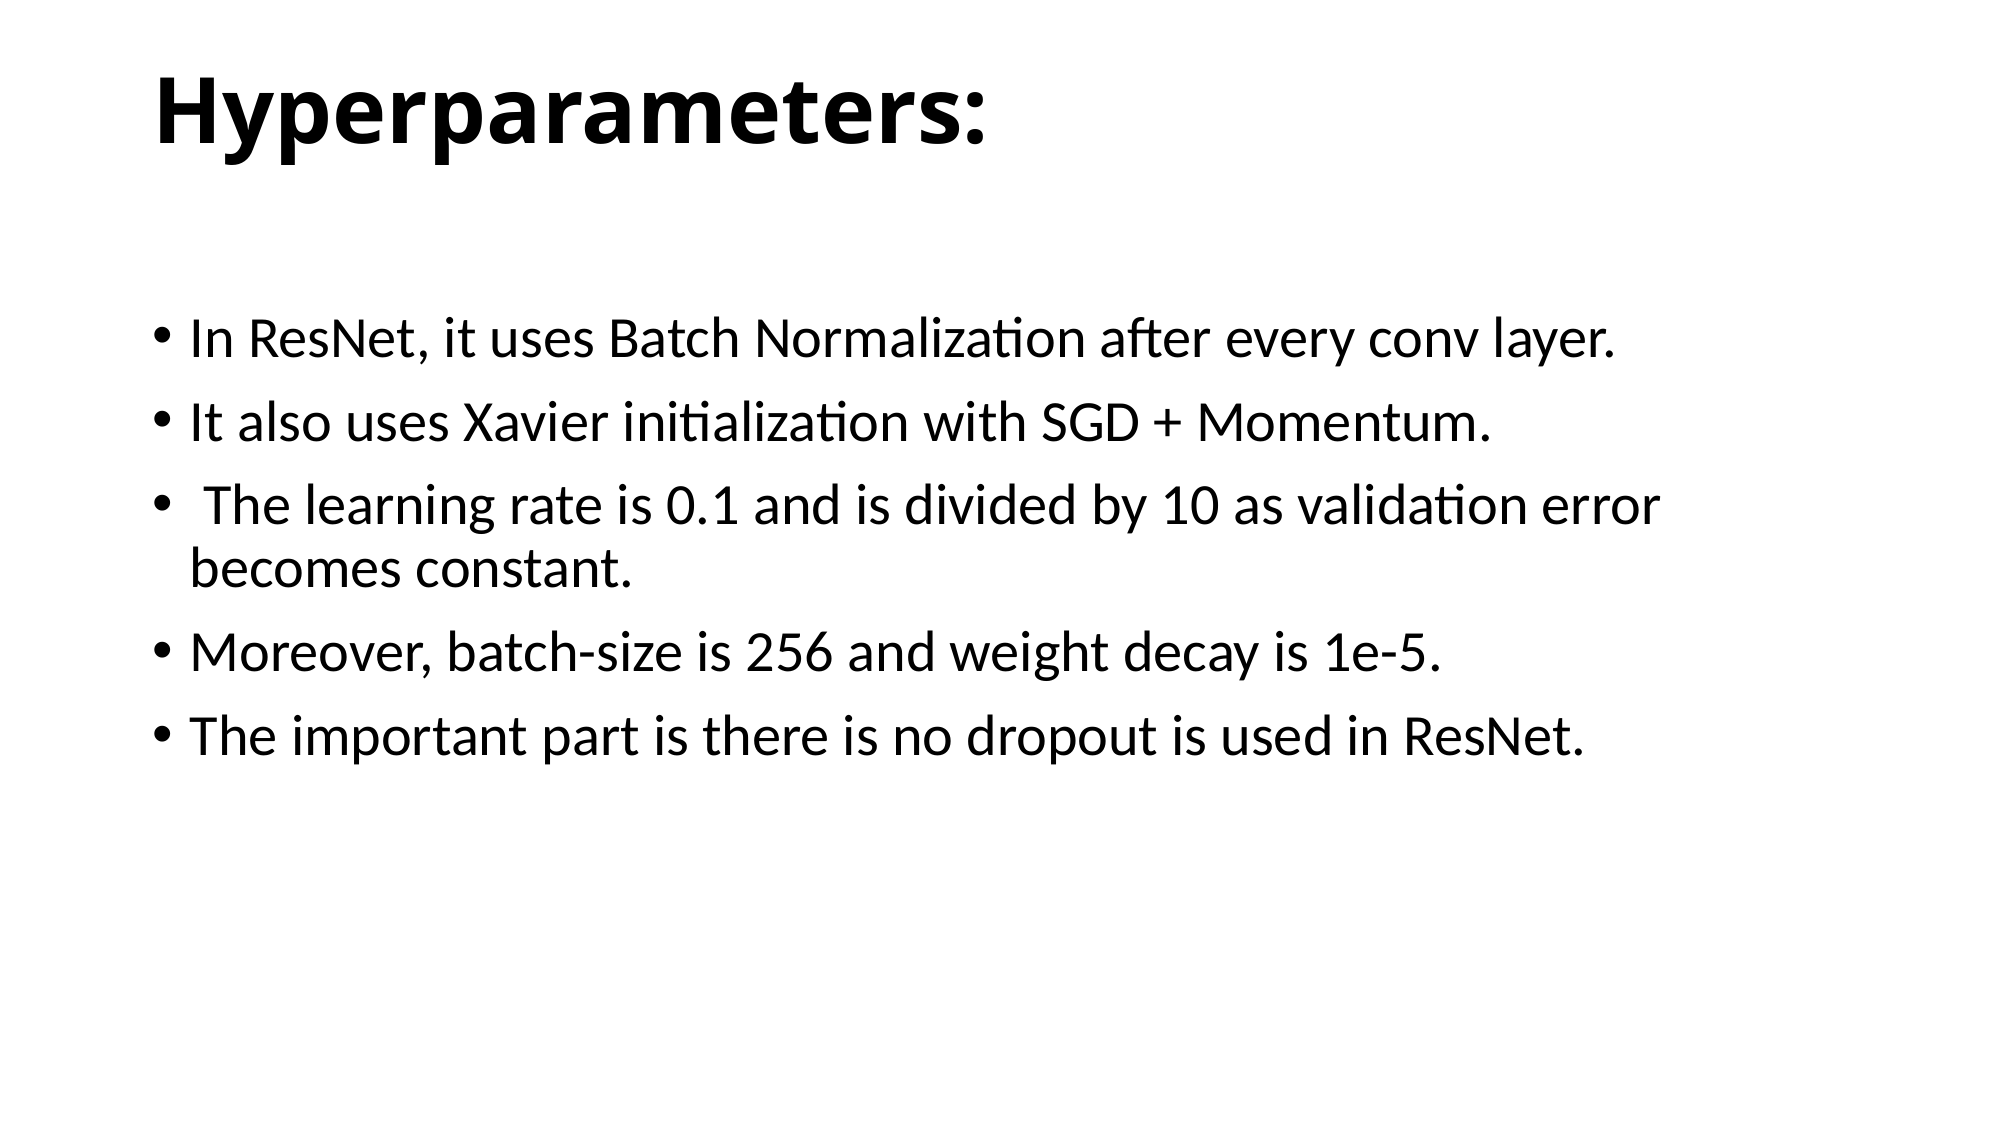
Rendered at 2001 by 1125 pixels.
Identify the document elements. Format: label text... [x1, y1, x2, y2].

title Hyperparameters: [137, 59, 1863, 278]
list In ResNet, it uses Batch Normalization after every conv layer. It also uses Xavier initialization with SGD + Momentum. The learning rate is 0.1 and is divided by 10 as validation error becomes constant. Moreover, batch-size is 256 and weight decay is 1e-5. The important part is there is no dropout is used in ResNet. [137, 299, 1863, 1014]
